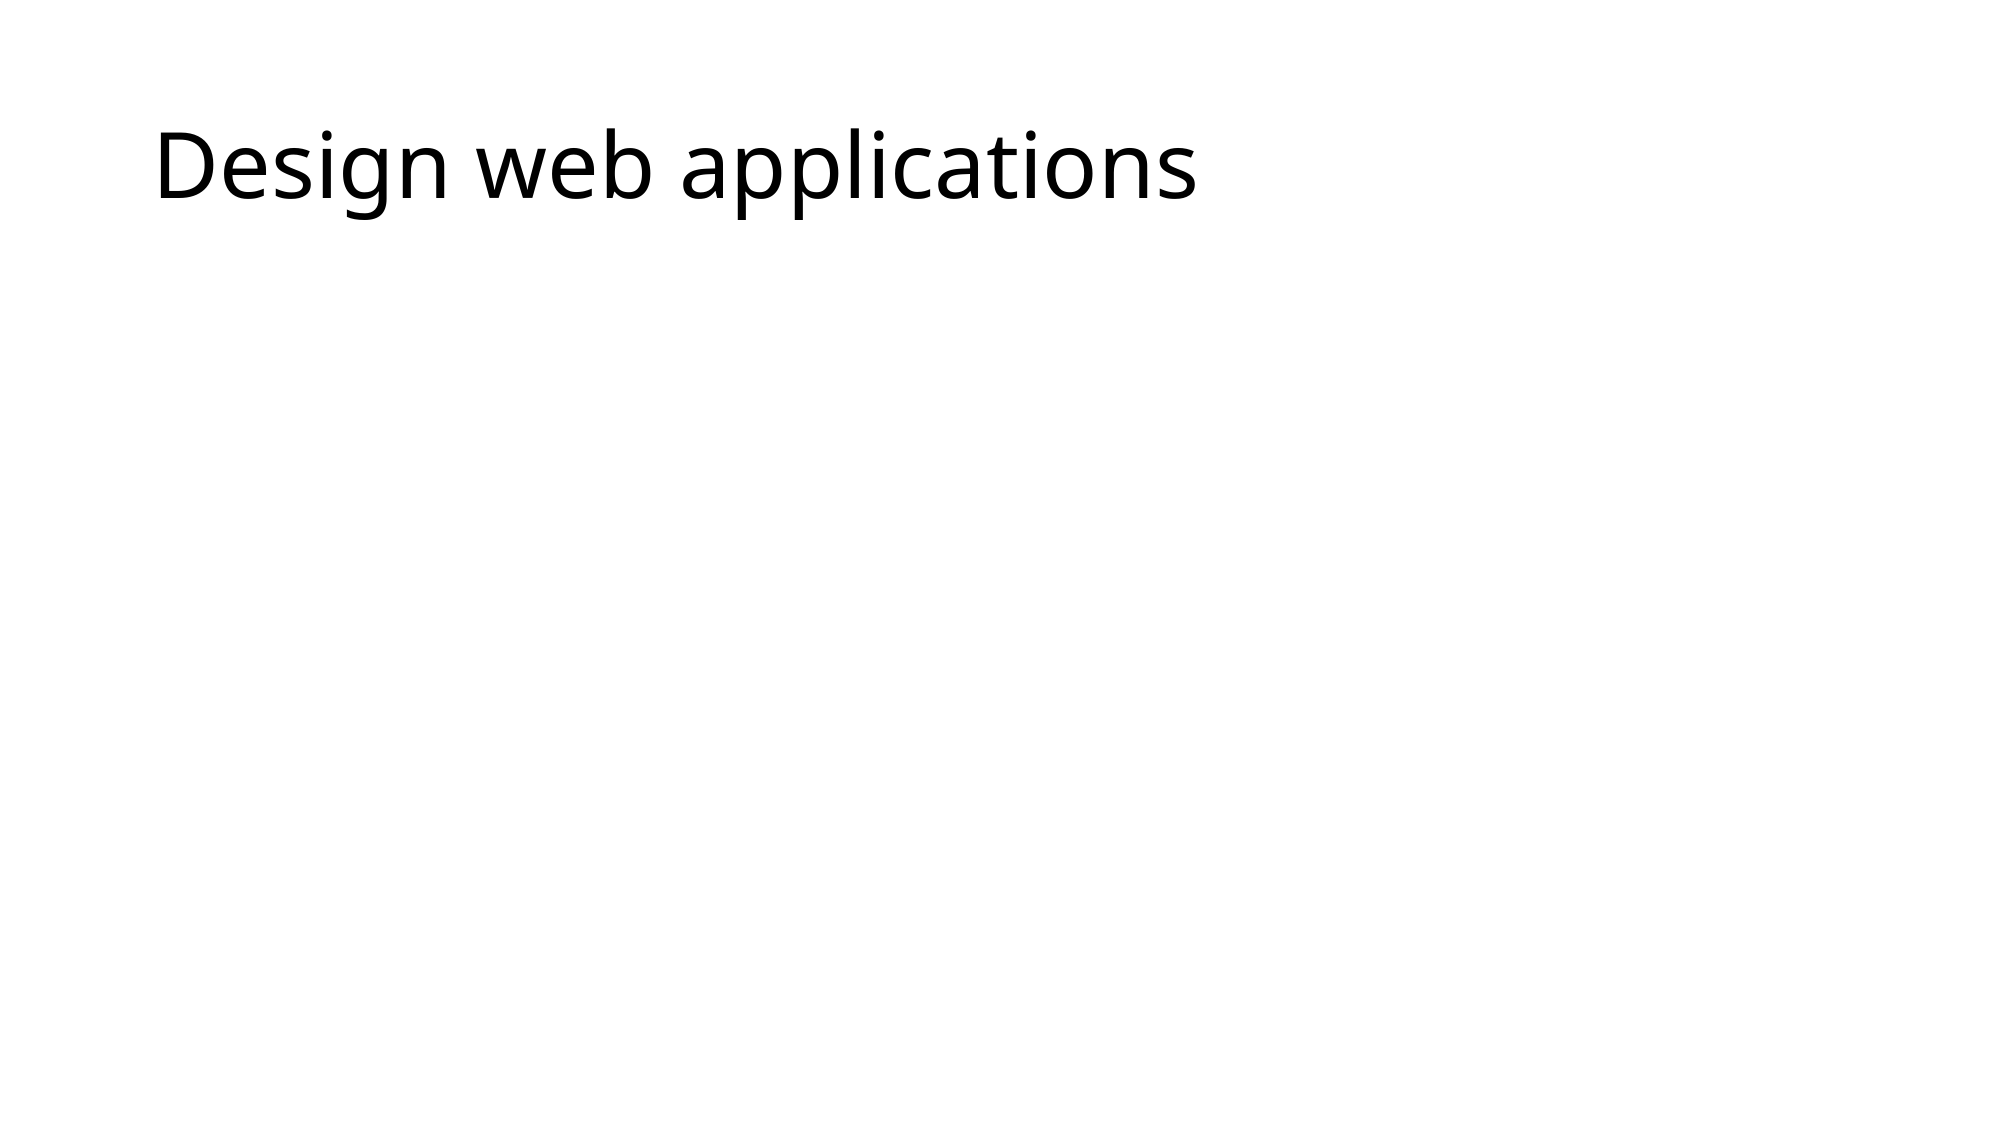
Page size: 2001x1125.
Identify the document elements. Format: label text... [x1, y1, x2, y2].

title Design web applications [137, 59, 1863, 278]
